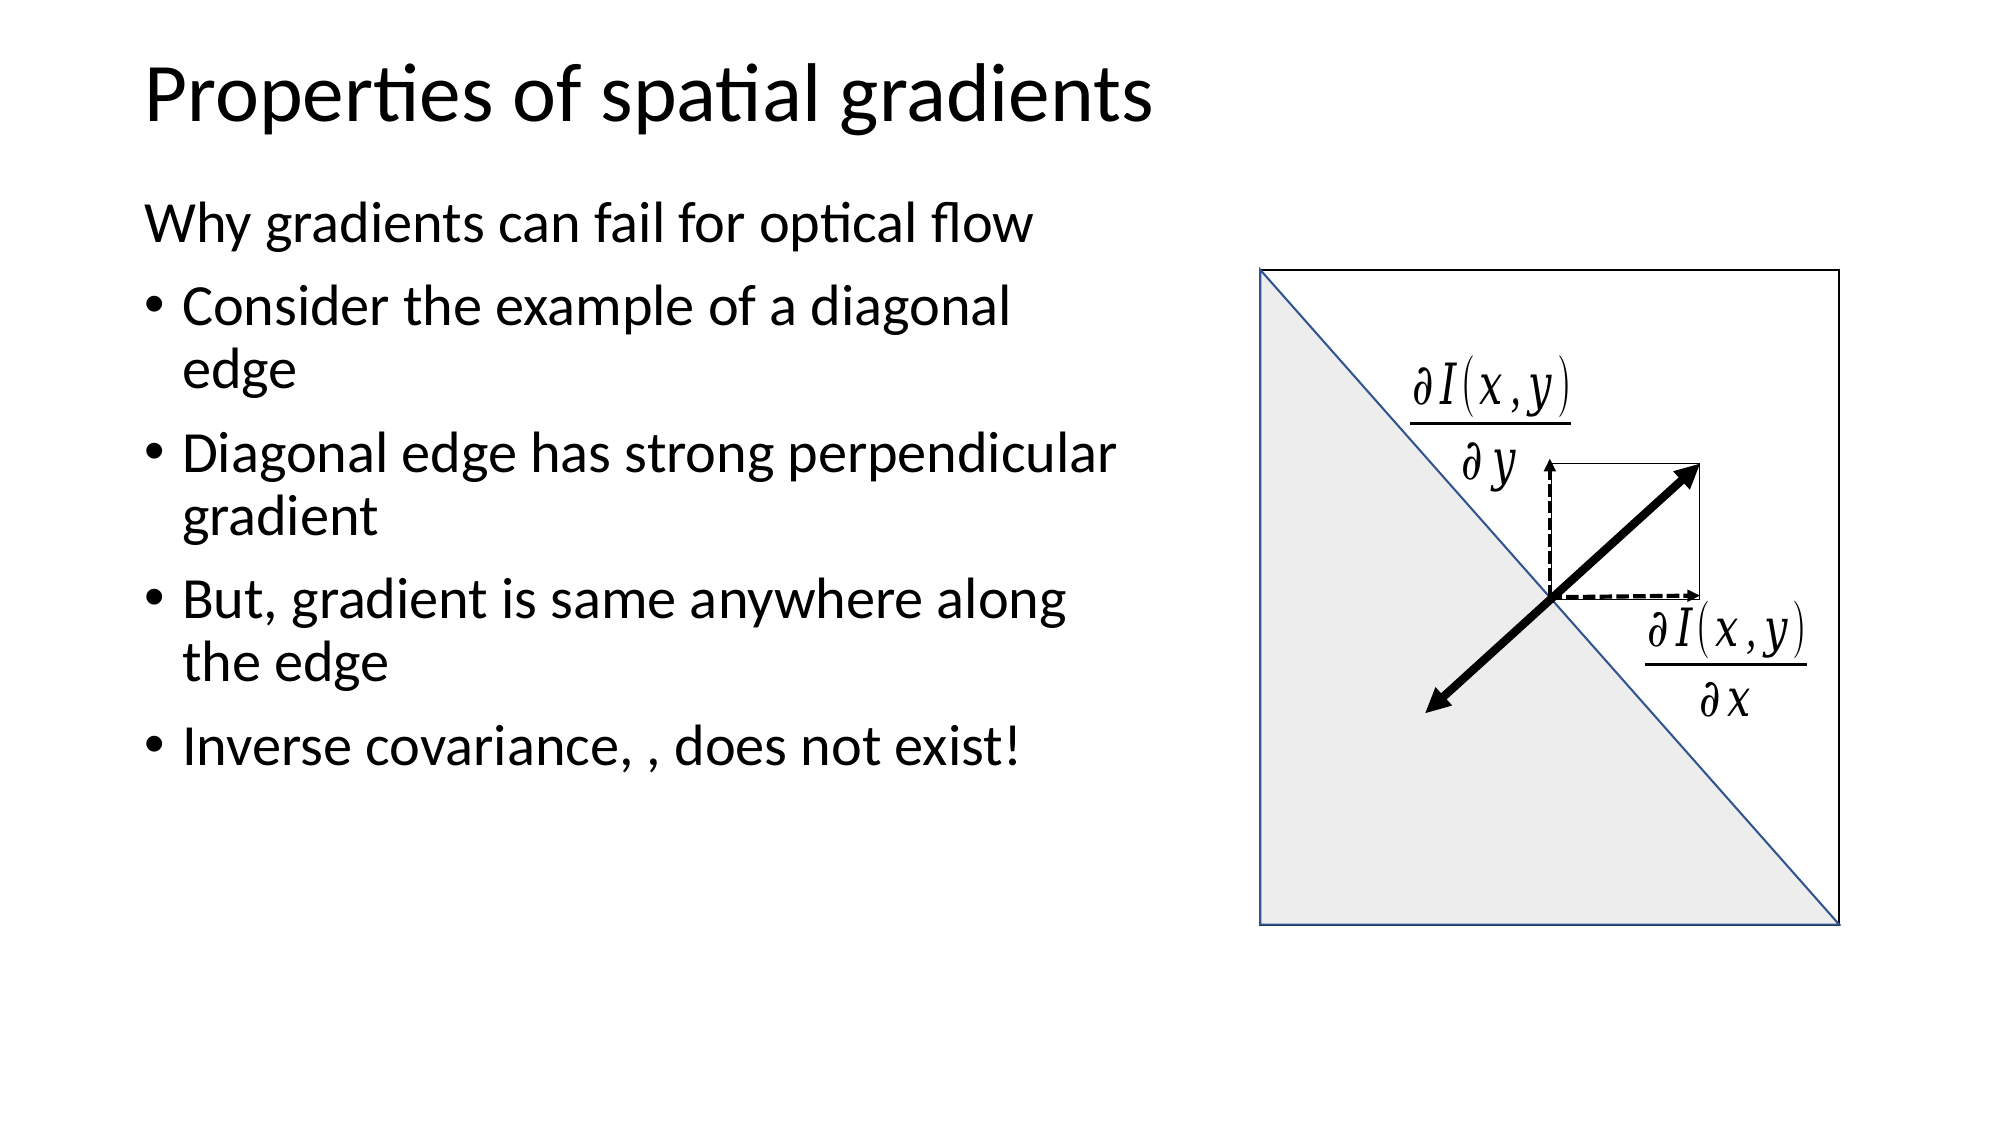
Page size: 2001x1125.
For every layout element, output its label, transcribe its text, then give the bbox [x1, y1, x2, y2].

text_box [1259, 267, 1842, 926]
text_box [1262, 269, 1840, 922]
title Properties of spatial gradients [129, 22, 1855, 166]
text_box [1425, 463, 1700, 714]
